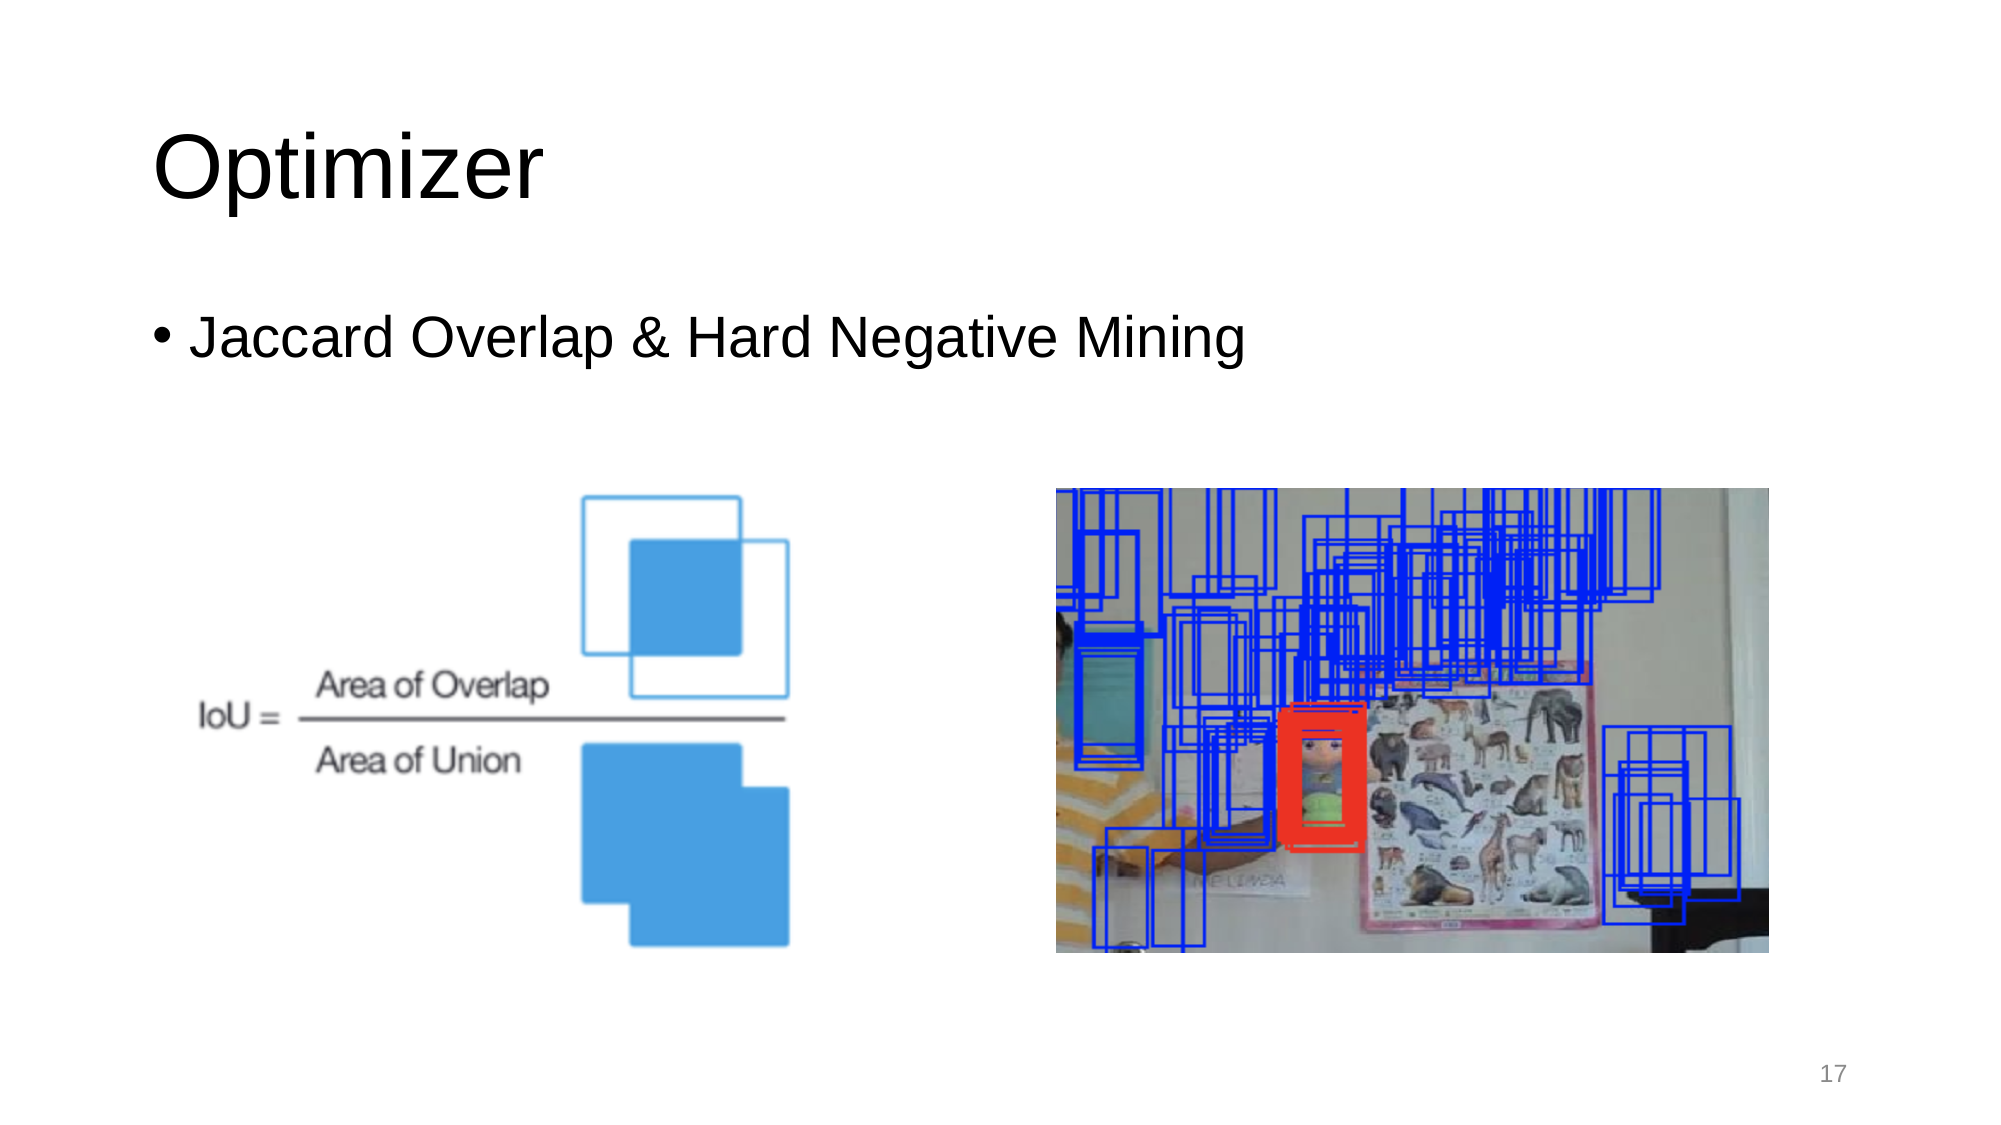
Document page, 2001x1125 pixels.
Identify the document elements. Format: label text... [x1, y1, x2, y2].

picture [1055, 488, 1769, 953]
list Jaccard Overlap & Hard Negative Mining [137, 299, 1863, 618]
title Optimizer [137, 59, 1863, 278]
slide_number 17 [1412, 1042, 1863, 1103]
picture [192, 488, 797, 953]
